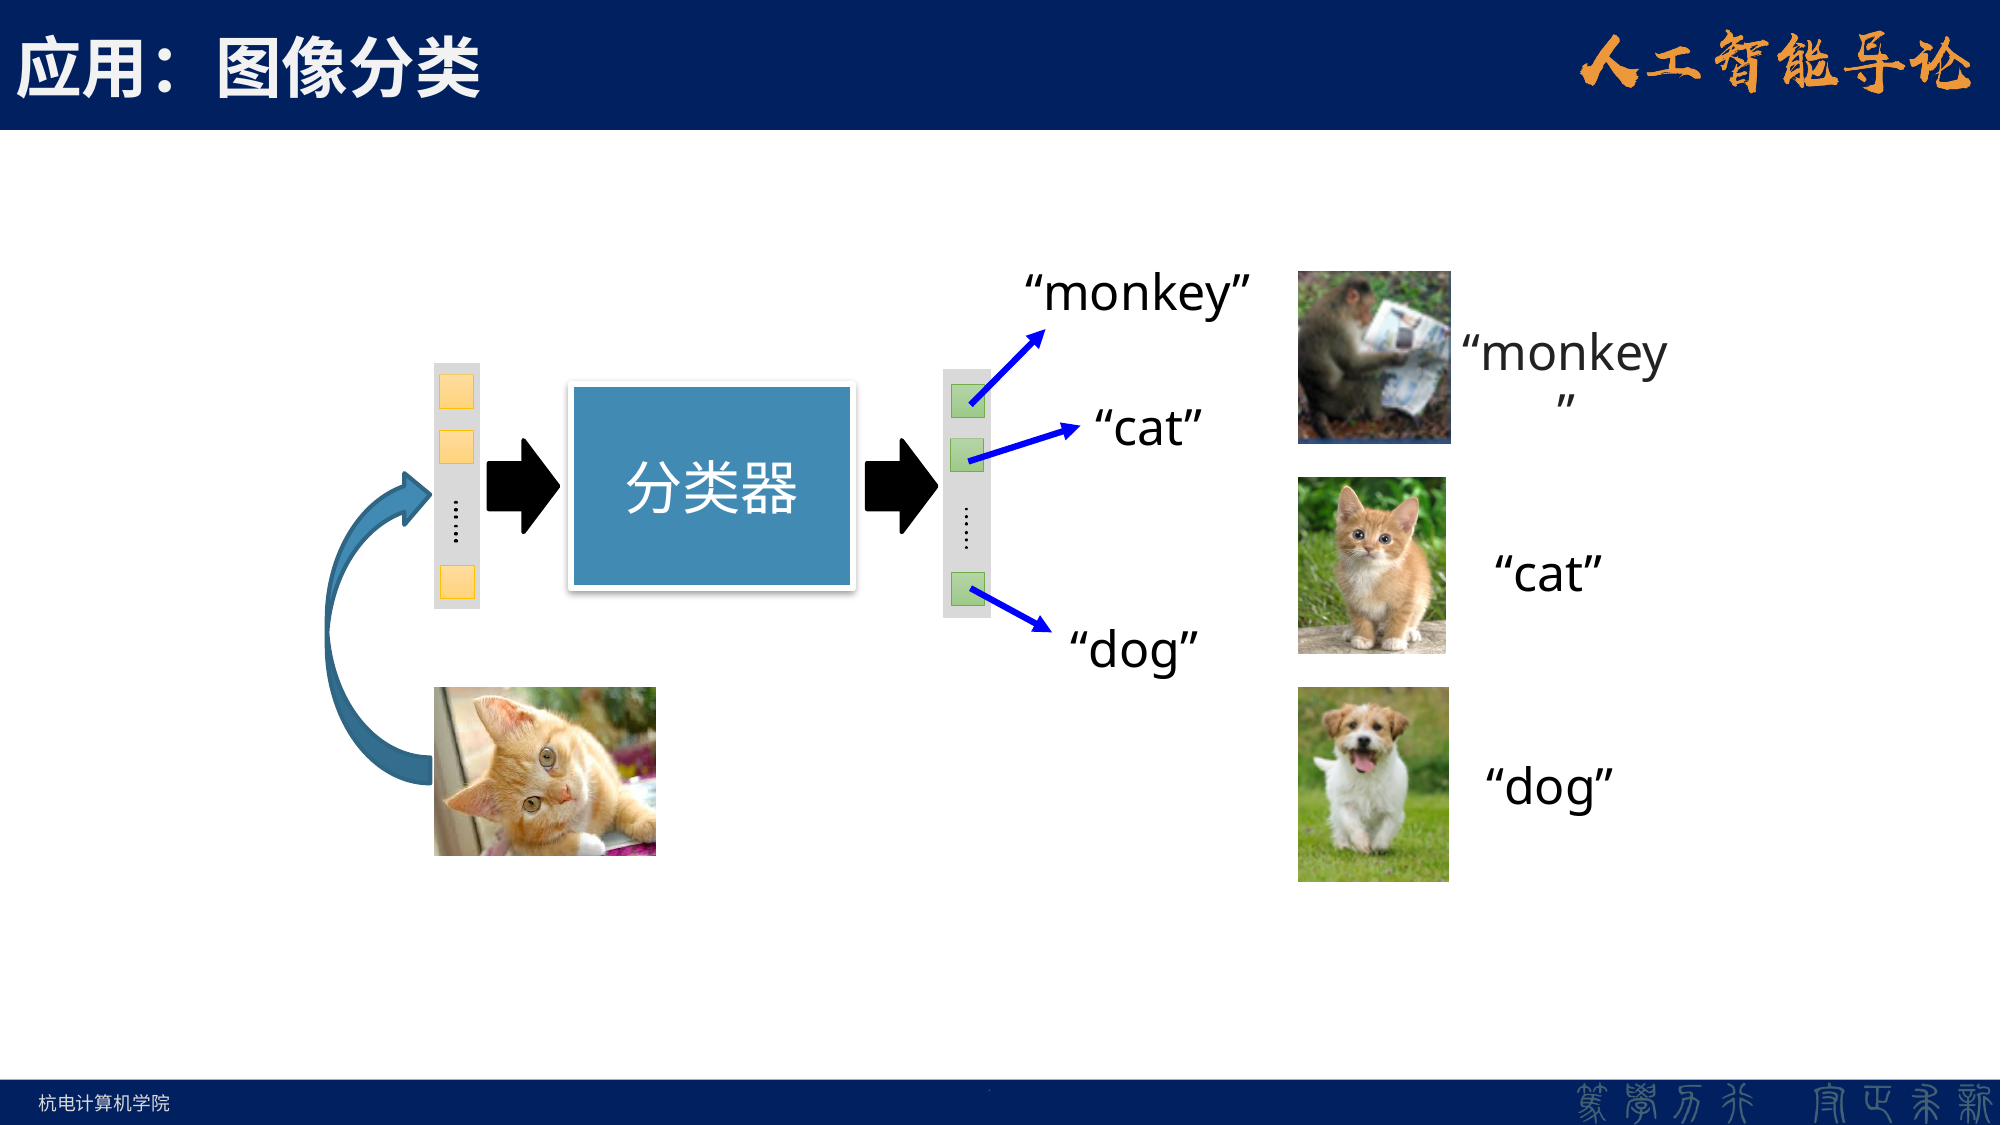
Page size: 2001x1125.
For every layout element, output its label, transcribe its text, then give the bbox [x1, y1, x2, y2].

text_box “monkey” [1010, 253, 1279, 329]
text_box “cat” [1080, 388, 1310, 463]
picture [434, 687, 657, 857]
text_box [968, 425, 1081, 462]
text_box “cat” [1451, 534, 1649, 610]
picture [942, 369, 991, 618]
picture [1298, 687, 1450, 882]
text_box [970, 587, 1053, 633]
picture [1297, 477, 1446, 655]
title 应用：图像分类 [0, 9, 2000, 122]
text_box 分类器 [568, 381, 856, 591]
picture [1297, 271, 1452, 445]
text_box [970, 328, 1046, 405]
text_box “monkey” [1456, 313, 1688, 448]
text_box [864, 438, 937, 535]
text_box “dog” [1056, 609, 1257, 685]
text_box [324, 471, 428, 786]
text_box [486, 438, 560, 535]
text_box “dog” [1453, 746, 1649, 822]
picture [433, 363, 480, 609]
